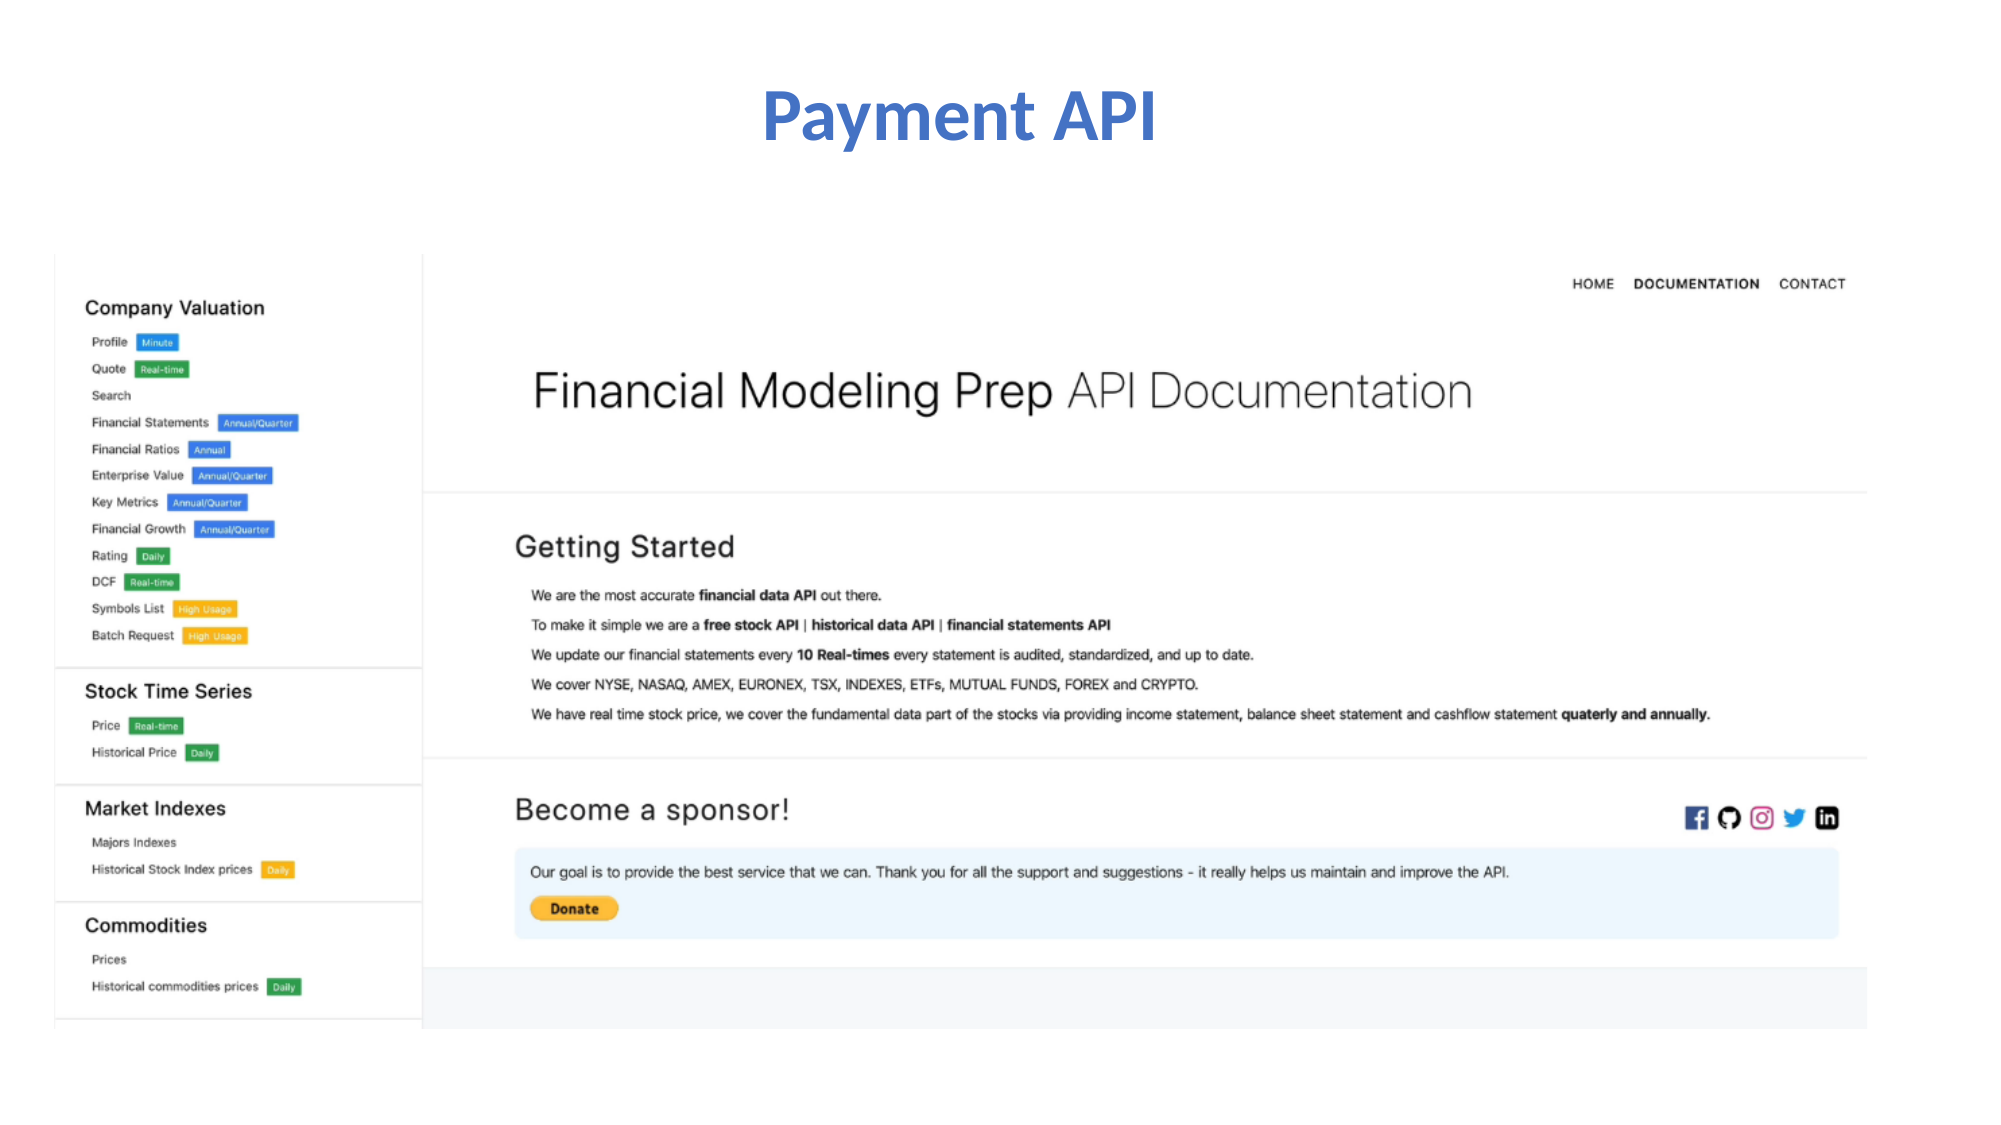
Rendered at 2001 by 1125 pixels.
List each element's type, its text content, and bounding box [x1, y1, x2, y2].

picture [54, 254, 1868, 1029]
text_box Payment API [114, 57, 1807, 163]
